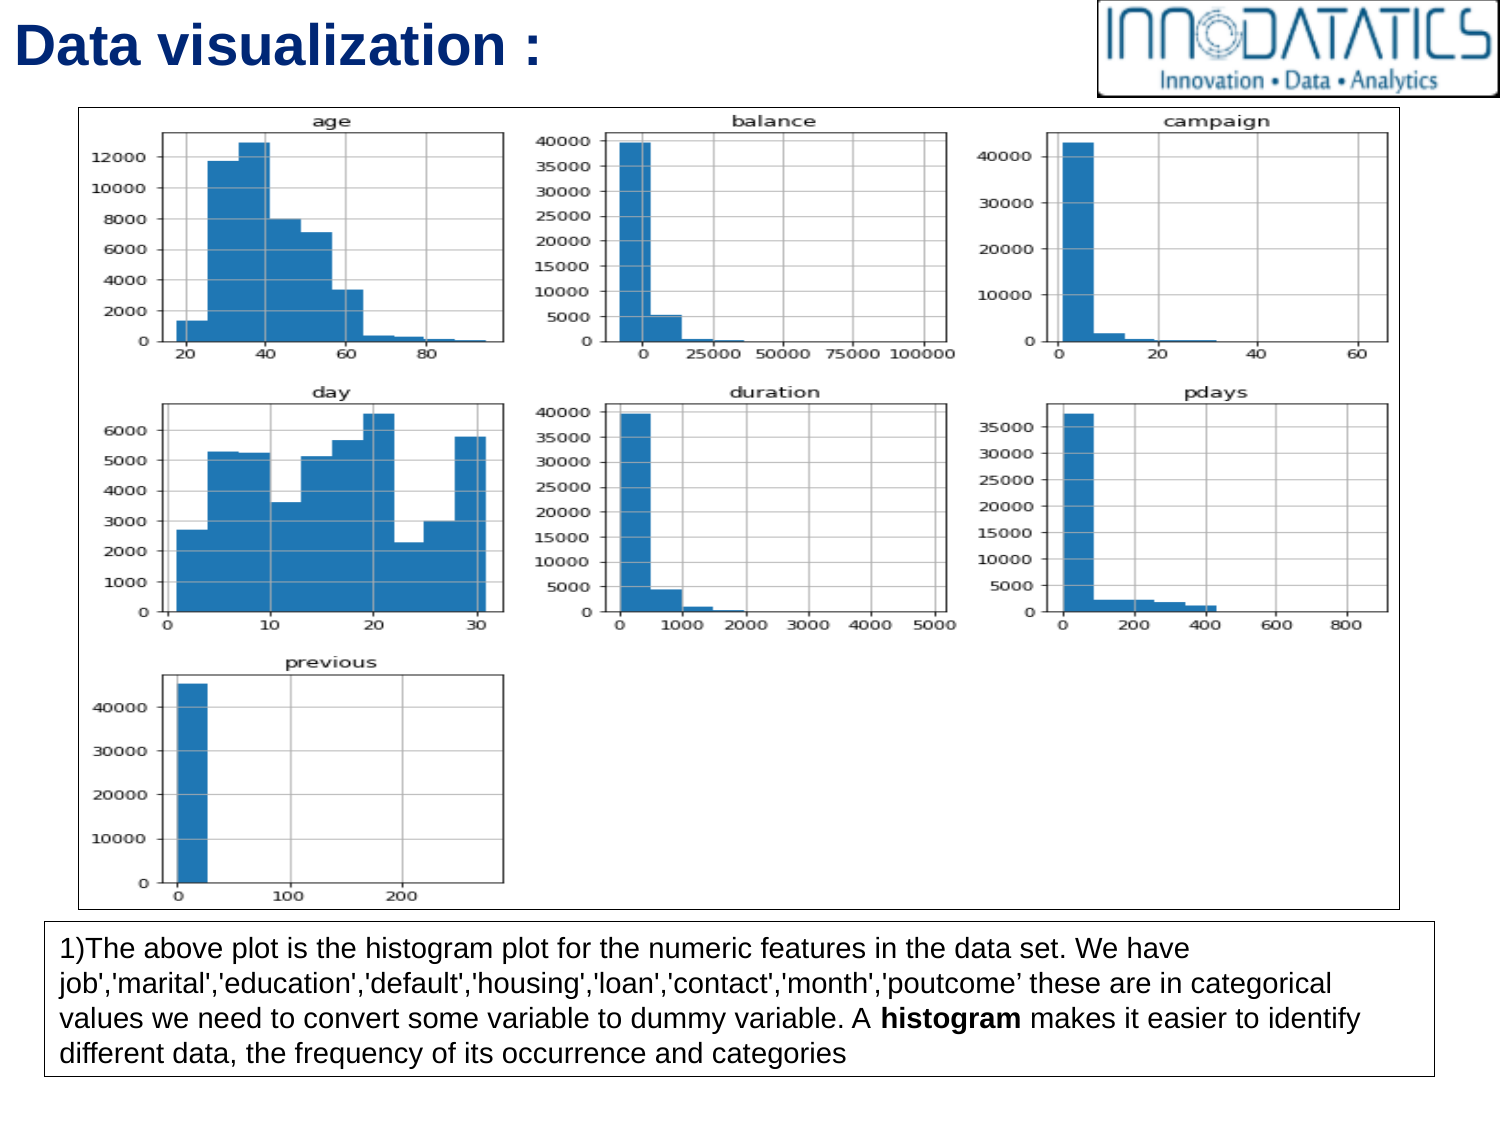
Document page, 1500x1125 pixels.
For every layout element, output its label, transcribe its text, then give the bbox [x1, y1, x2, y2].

text_box Data visualization : [0, 0, 644, 85]
picture [1096, 0, 1500, 99]
text_box 1)The above plot is the histogram plot for the numeric features in the data set. We have job','marital','education','default','housing','loan','contact','month','poutcome’ these are in categorical values we need to convert some variable to dummy variable. A histogram makes it easier to identify different data, the frequency of its occurrence and categories [44, 921, 1435, 1077]
picture [77, 106, 1401, 911]
